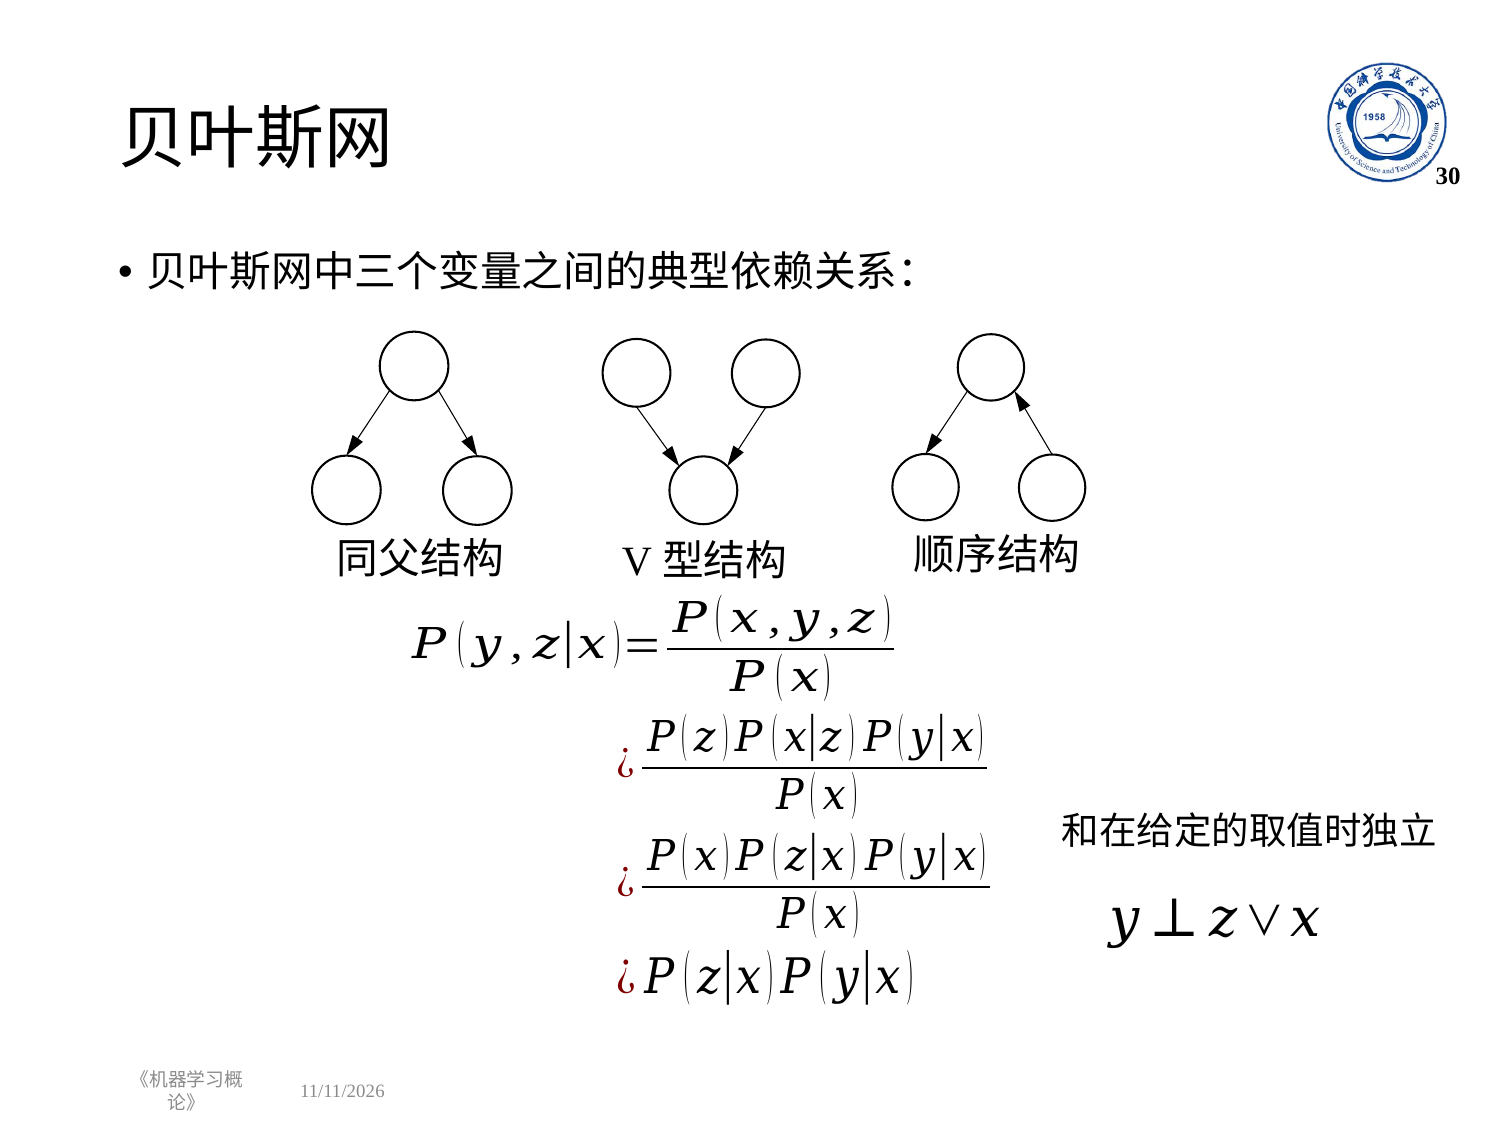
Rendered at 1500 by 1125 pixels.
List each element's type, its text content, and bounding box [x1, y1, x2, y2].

title 贝叶斯网 [103, 59, 1397, 221]
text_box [311, 331, 512, 582]
picture [1397, 59, 1450, 144]
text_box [602, 338, 800, 582]
slide_number 30 [1372, 144, 1476, 205]
list 贝叶斯网中三个变量之间的典型依赖关系： [103, 243, 1397, 1053]
footer 《机器学习概论》 [104, 1068, 270, 1113]
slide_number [285, 1068, 422, 1113]
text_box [892, 334, 1086, 576]
